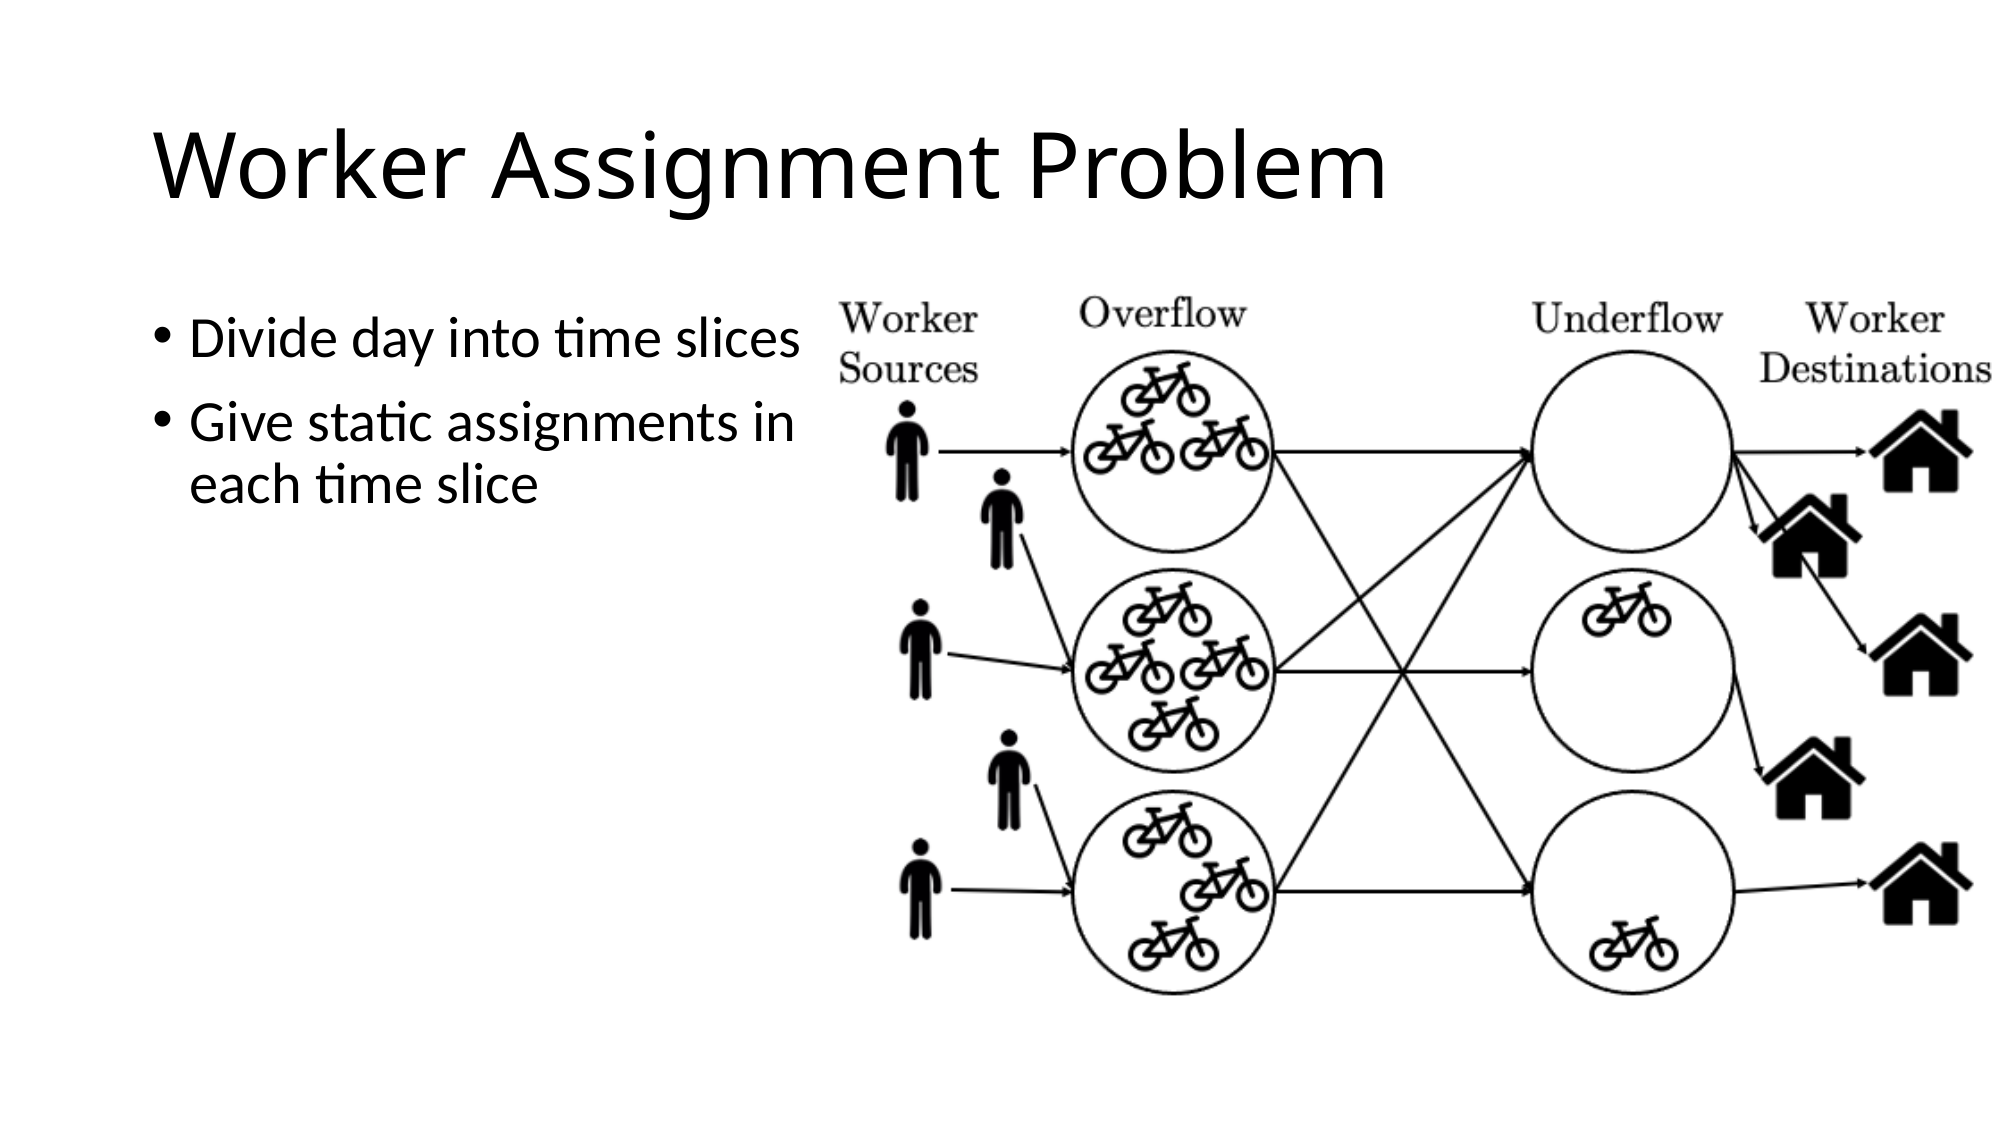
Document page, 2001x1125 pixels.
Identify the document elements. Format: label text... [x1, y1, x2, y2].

list Divide day into time slices Give static assignments in each time slice [137, 299, 822, 1014]
picture [821, 277, 2000, 1001]
title Worker Assignment Problem [137, 59, 1863, 278]
